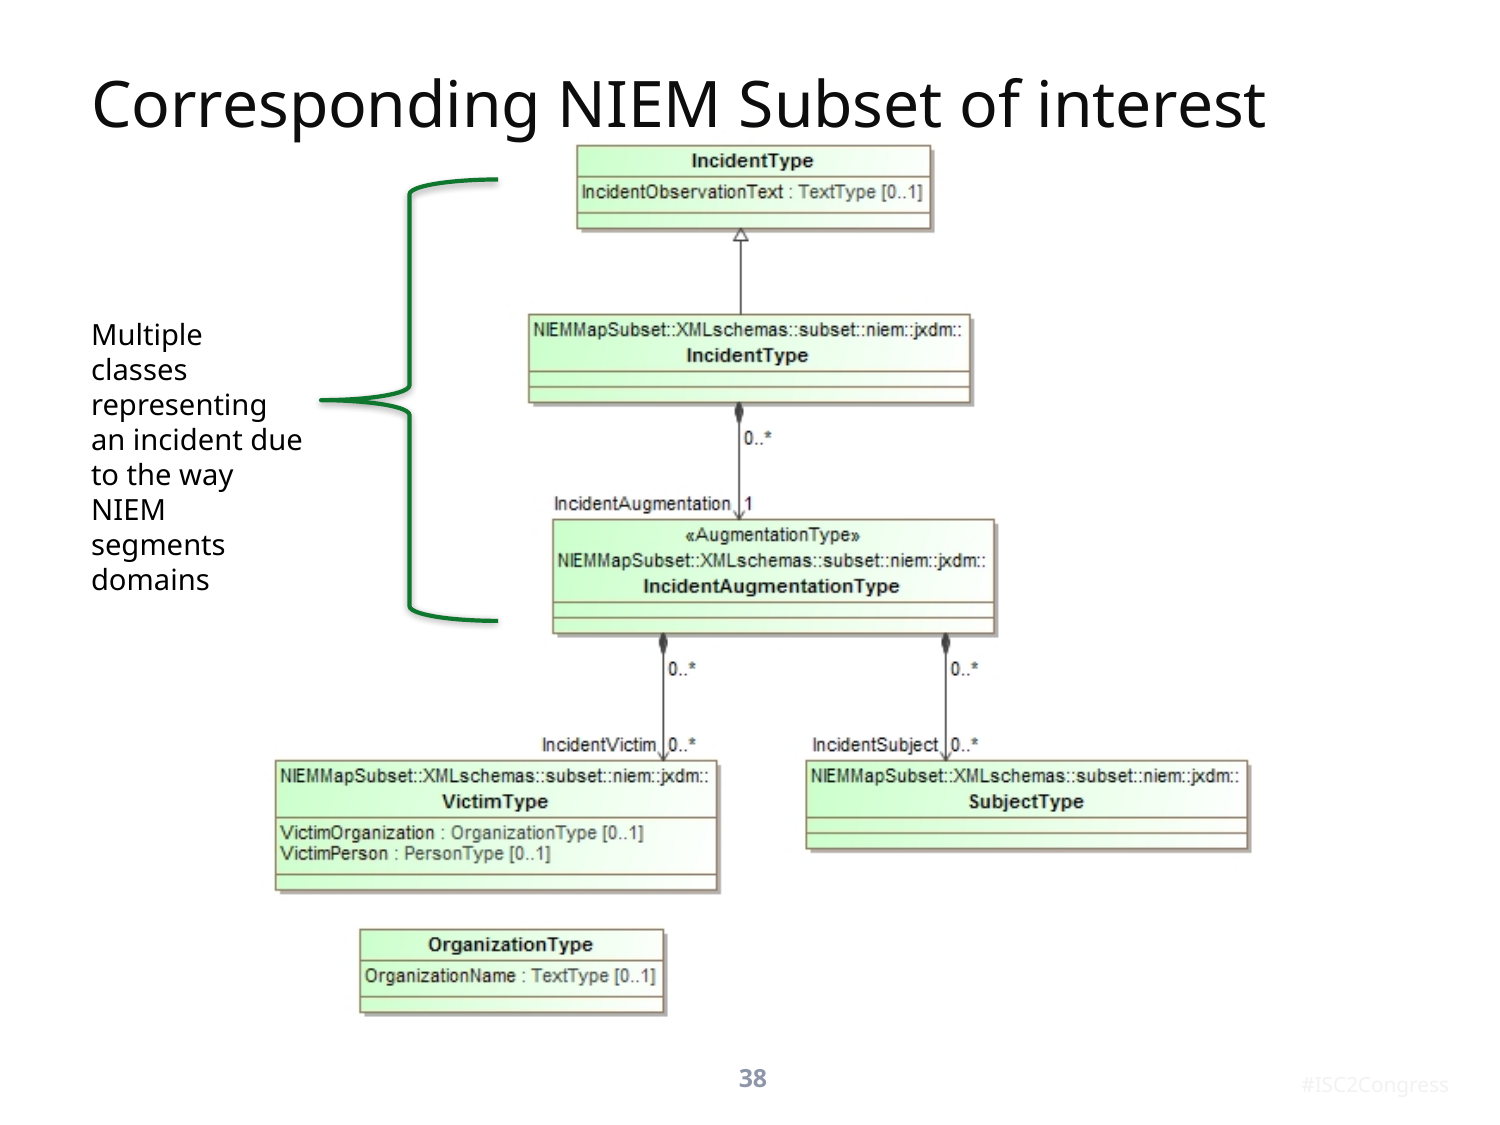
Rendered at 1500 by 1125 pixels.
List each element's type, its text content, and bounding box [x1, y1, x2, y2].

text_box Multiple classes representing an incident due to the way NIEM segments domains [76, 308, 252, 604]
title Corresponding NIEM Subset of interest [76, 23, 1392, 180]
picture [257, 128, 1264, 1030]
